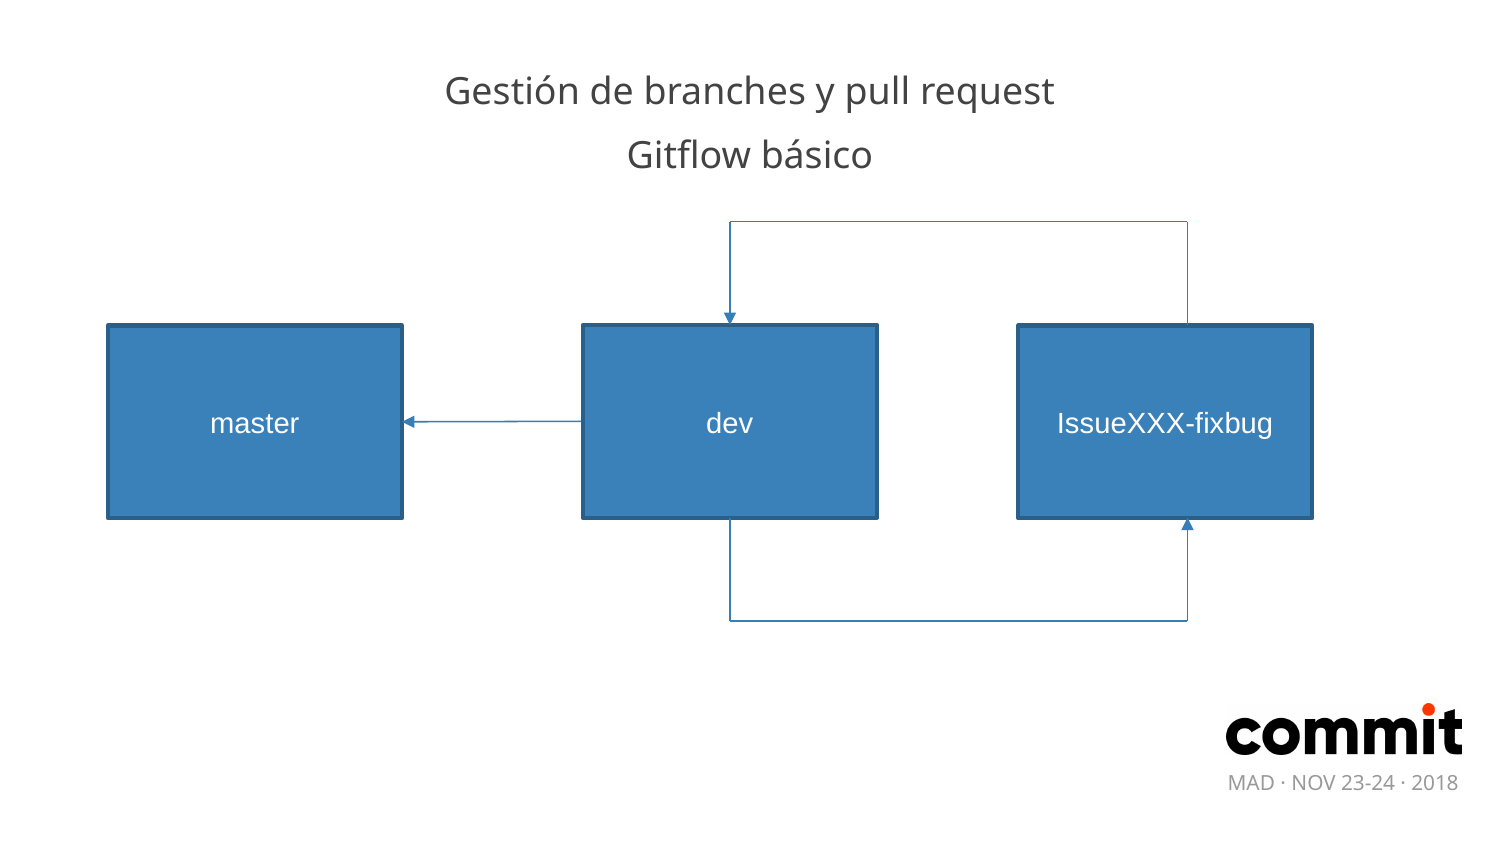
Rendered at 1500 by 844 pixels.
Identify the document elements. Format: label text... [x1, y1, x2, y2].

text_box IssueXXX-fixbug [1016, 323, 1314, 520]
text_box master [106, 323, 404, 520]
picture [1226, 703, 1462, 755]
subtitle Gestión de branches y pull request Gitflow básico [187, 45, 1313, 183]
text_box dev [581, 323, 879, 520]
